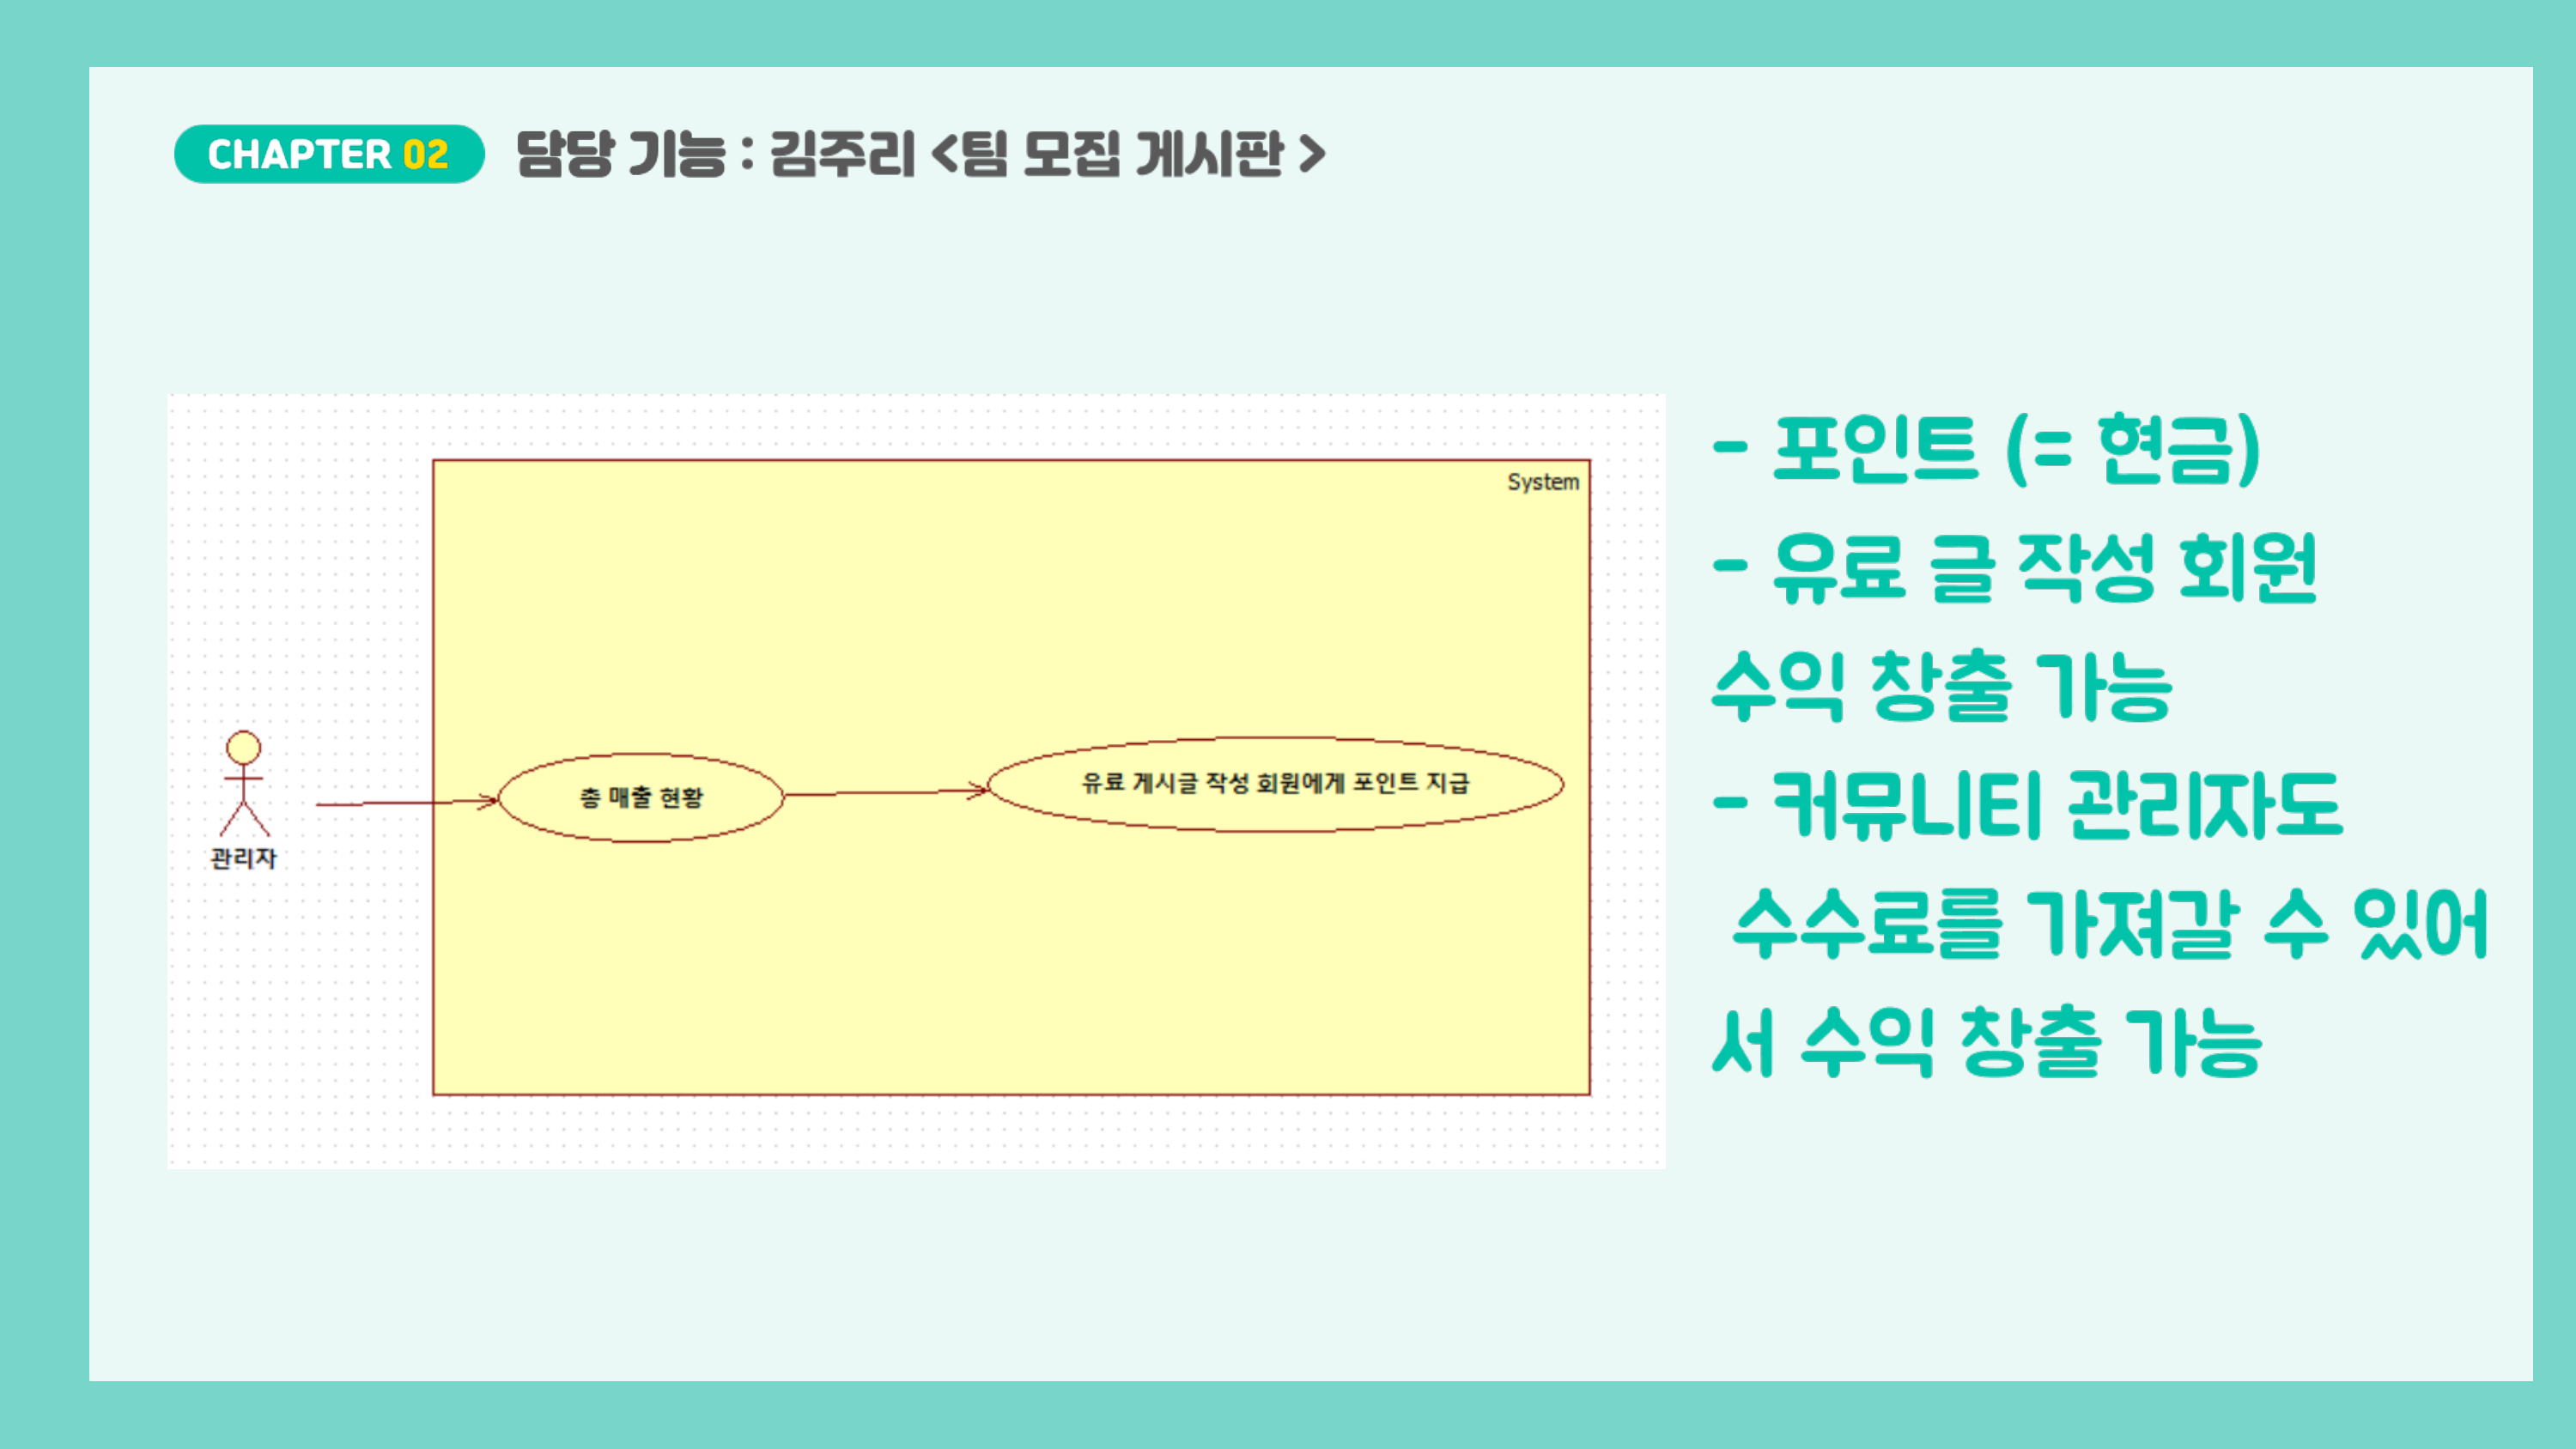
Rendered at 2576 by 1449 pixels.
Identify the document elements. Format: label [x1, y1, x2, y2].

text_box [167, 394, 1666, 1169]
text_box [173, 124, 485, 184]
picture [1696, 381, 2531, 1145]
picture [507, 112, 1349, 202]
text_box [89, 66, 2534, 1382]
